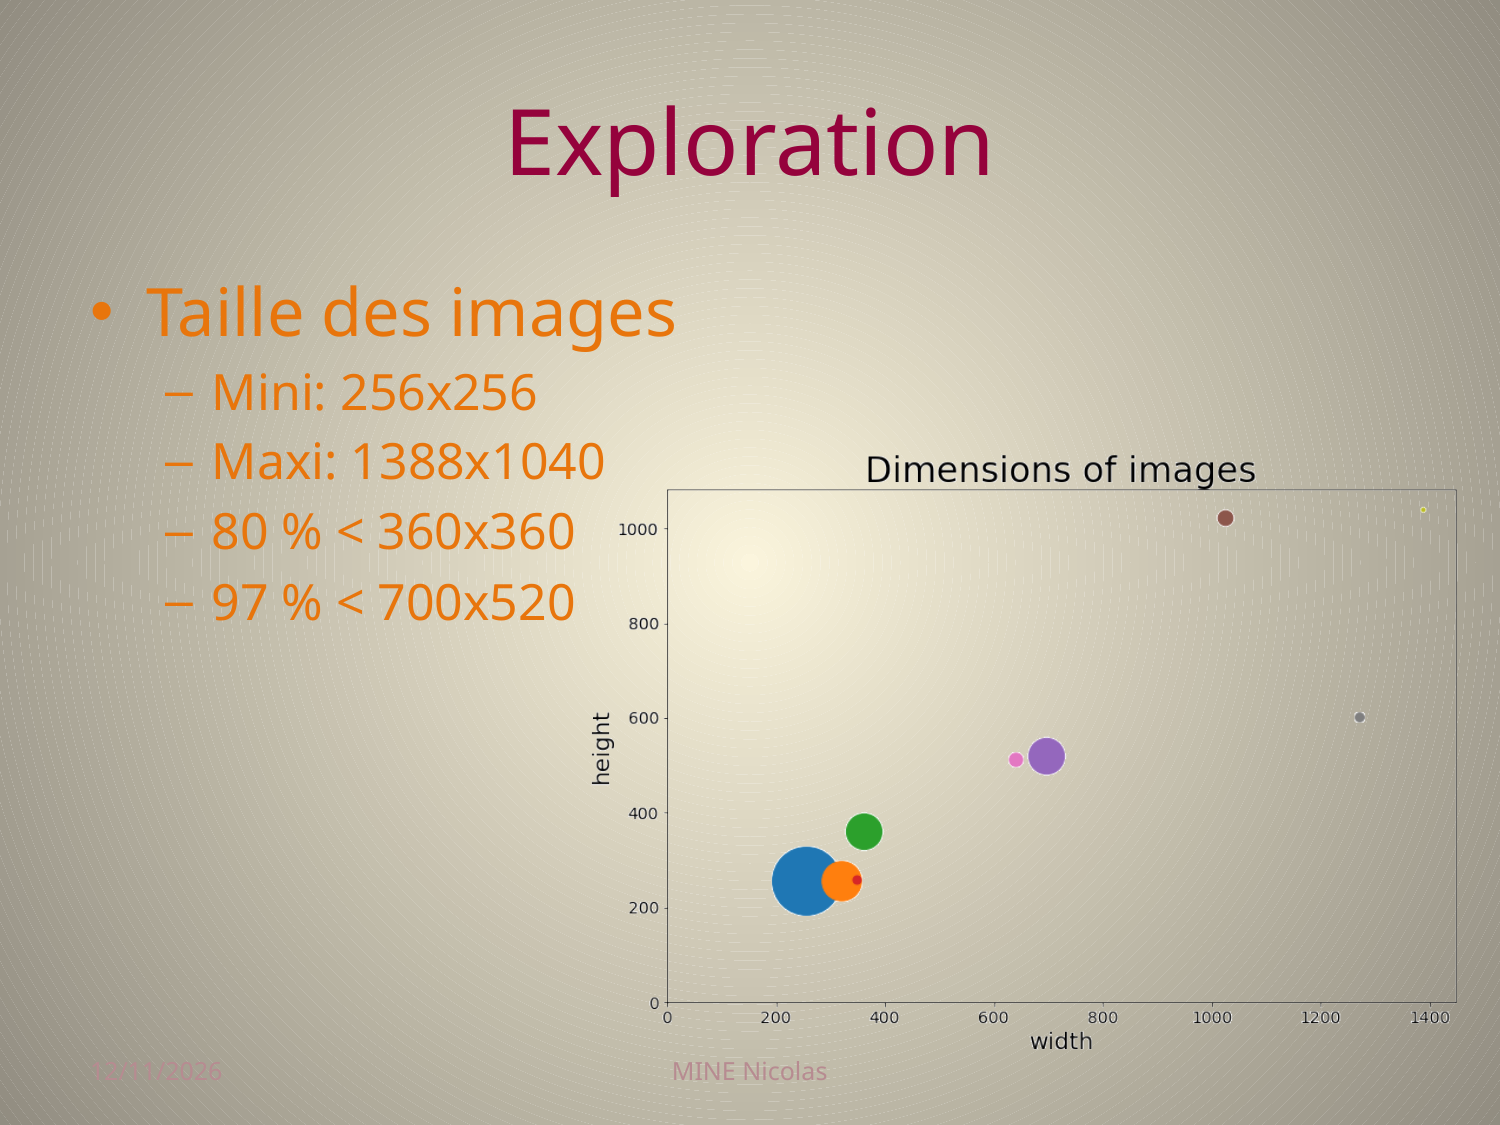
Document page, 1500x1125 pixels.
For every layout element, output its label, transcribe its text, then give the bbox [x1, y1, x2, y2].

picture [539, 408, 1500, 1087]
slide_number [75, 1042, 425, 1103]
footer MINE Nicolas [512, 1042, 988, 1103]
title Exploration [75, 45, 1425, 233]
list Taille des images Mini: 256x256 Maxi: 1388x1040 80 % < 360x360 97 % < 700x520 [75, 262, 1425, 1035]
